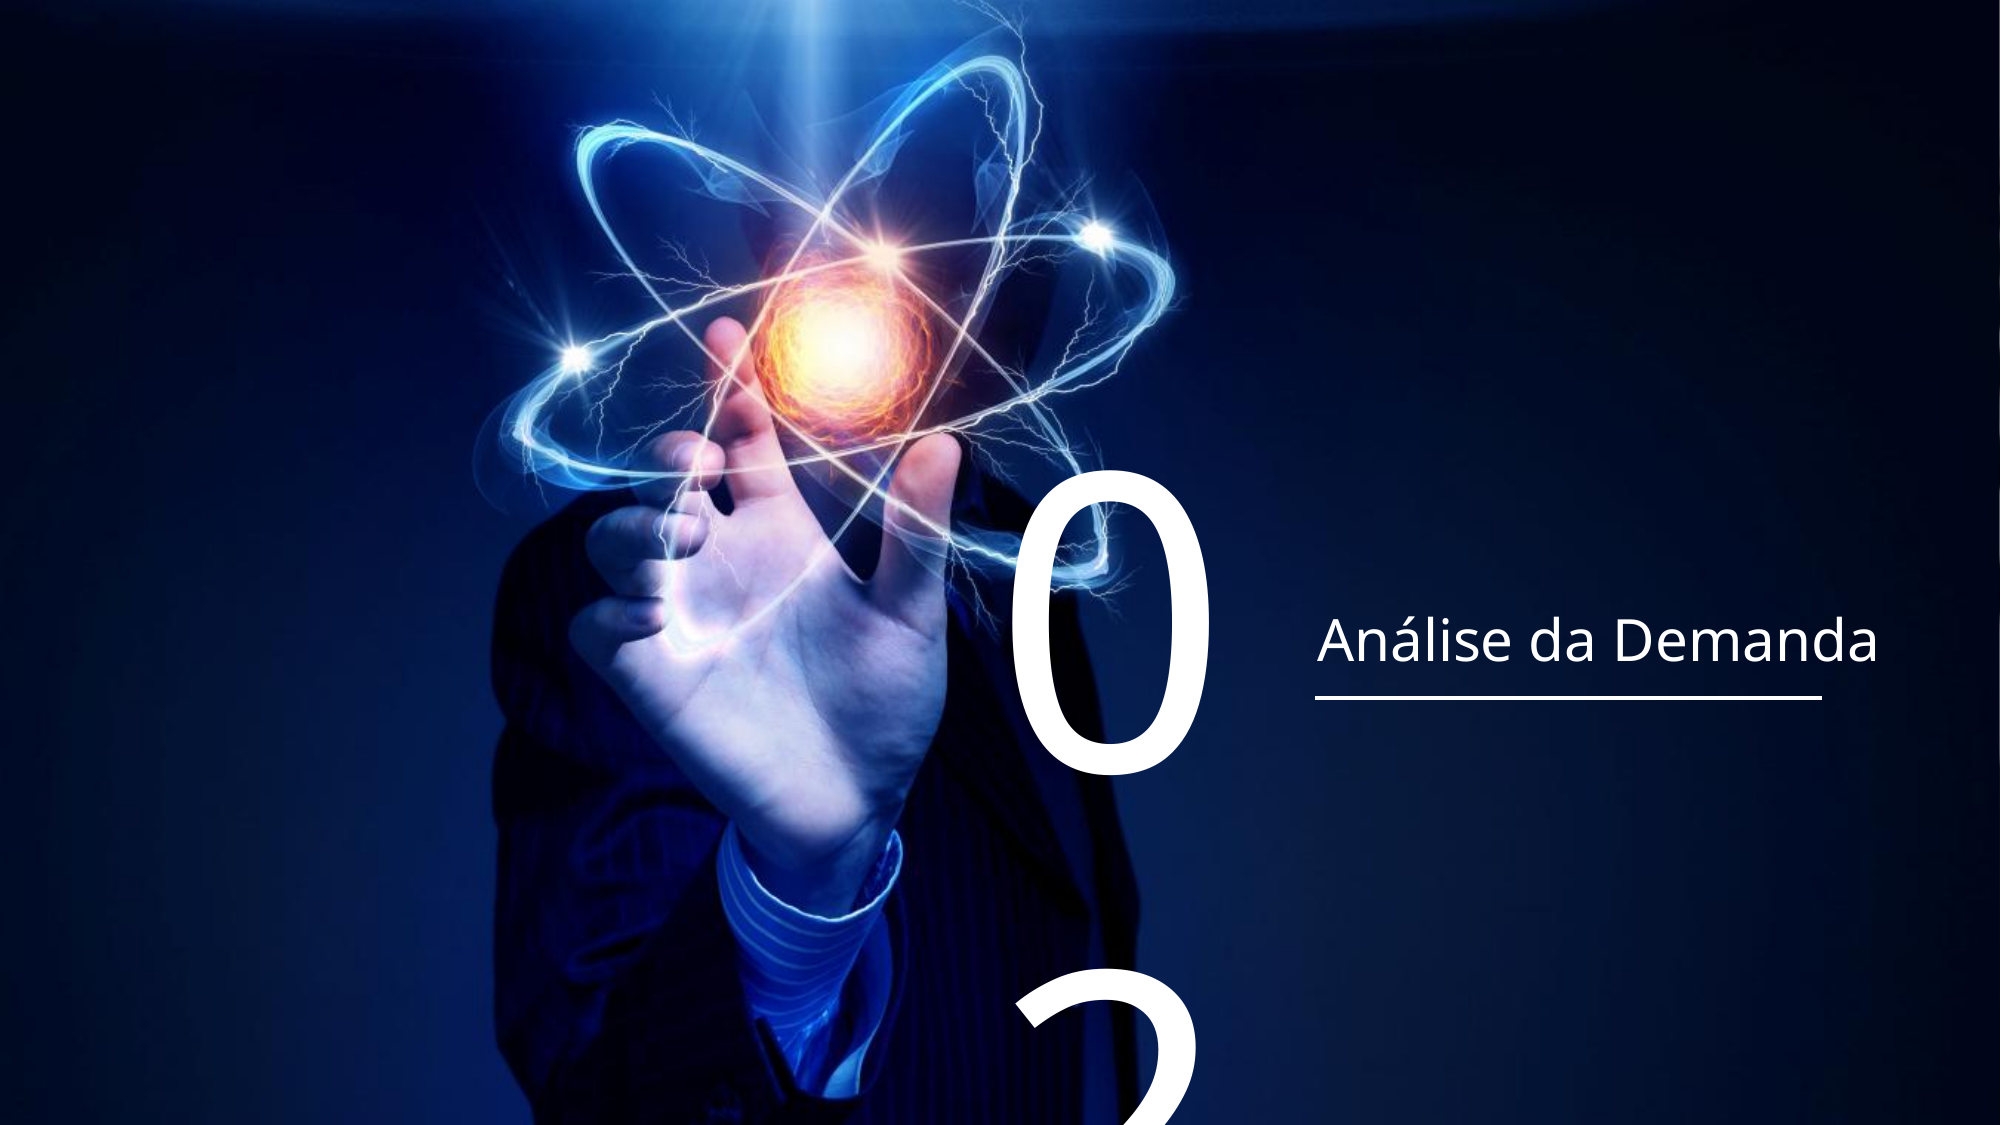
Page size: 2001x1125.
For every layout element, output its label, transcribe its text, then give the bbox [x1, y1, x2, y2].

text_box Análise da Demanda [1302, 596, 1988, 681]
text_box [0, 0, 2000, 1125]
text_box 02 [977, 349, 1479, 1125]
